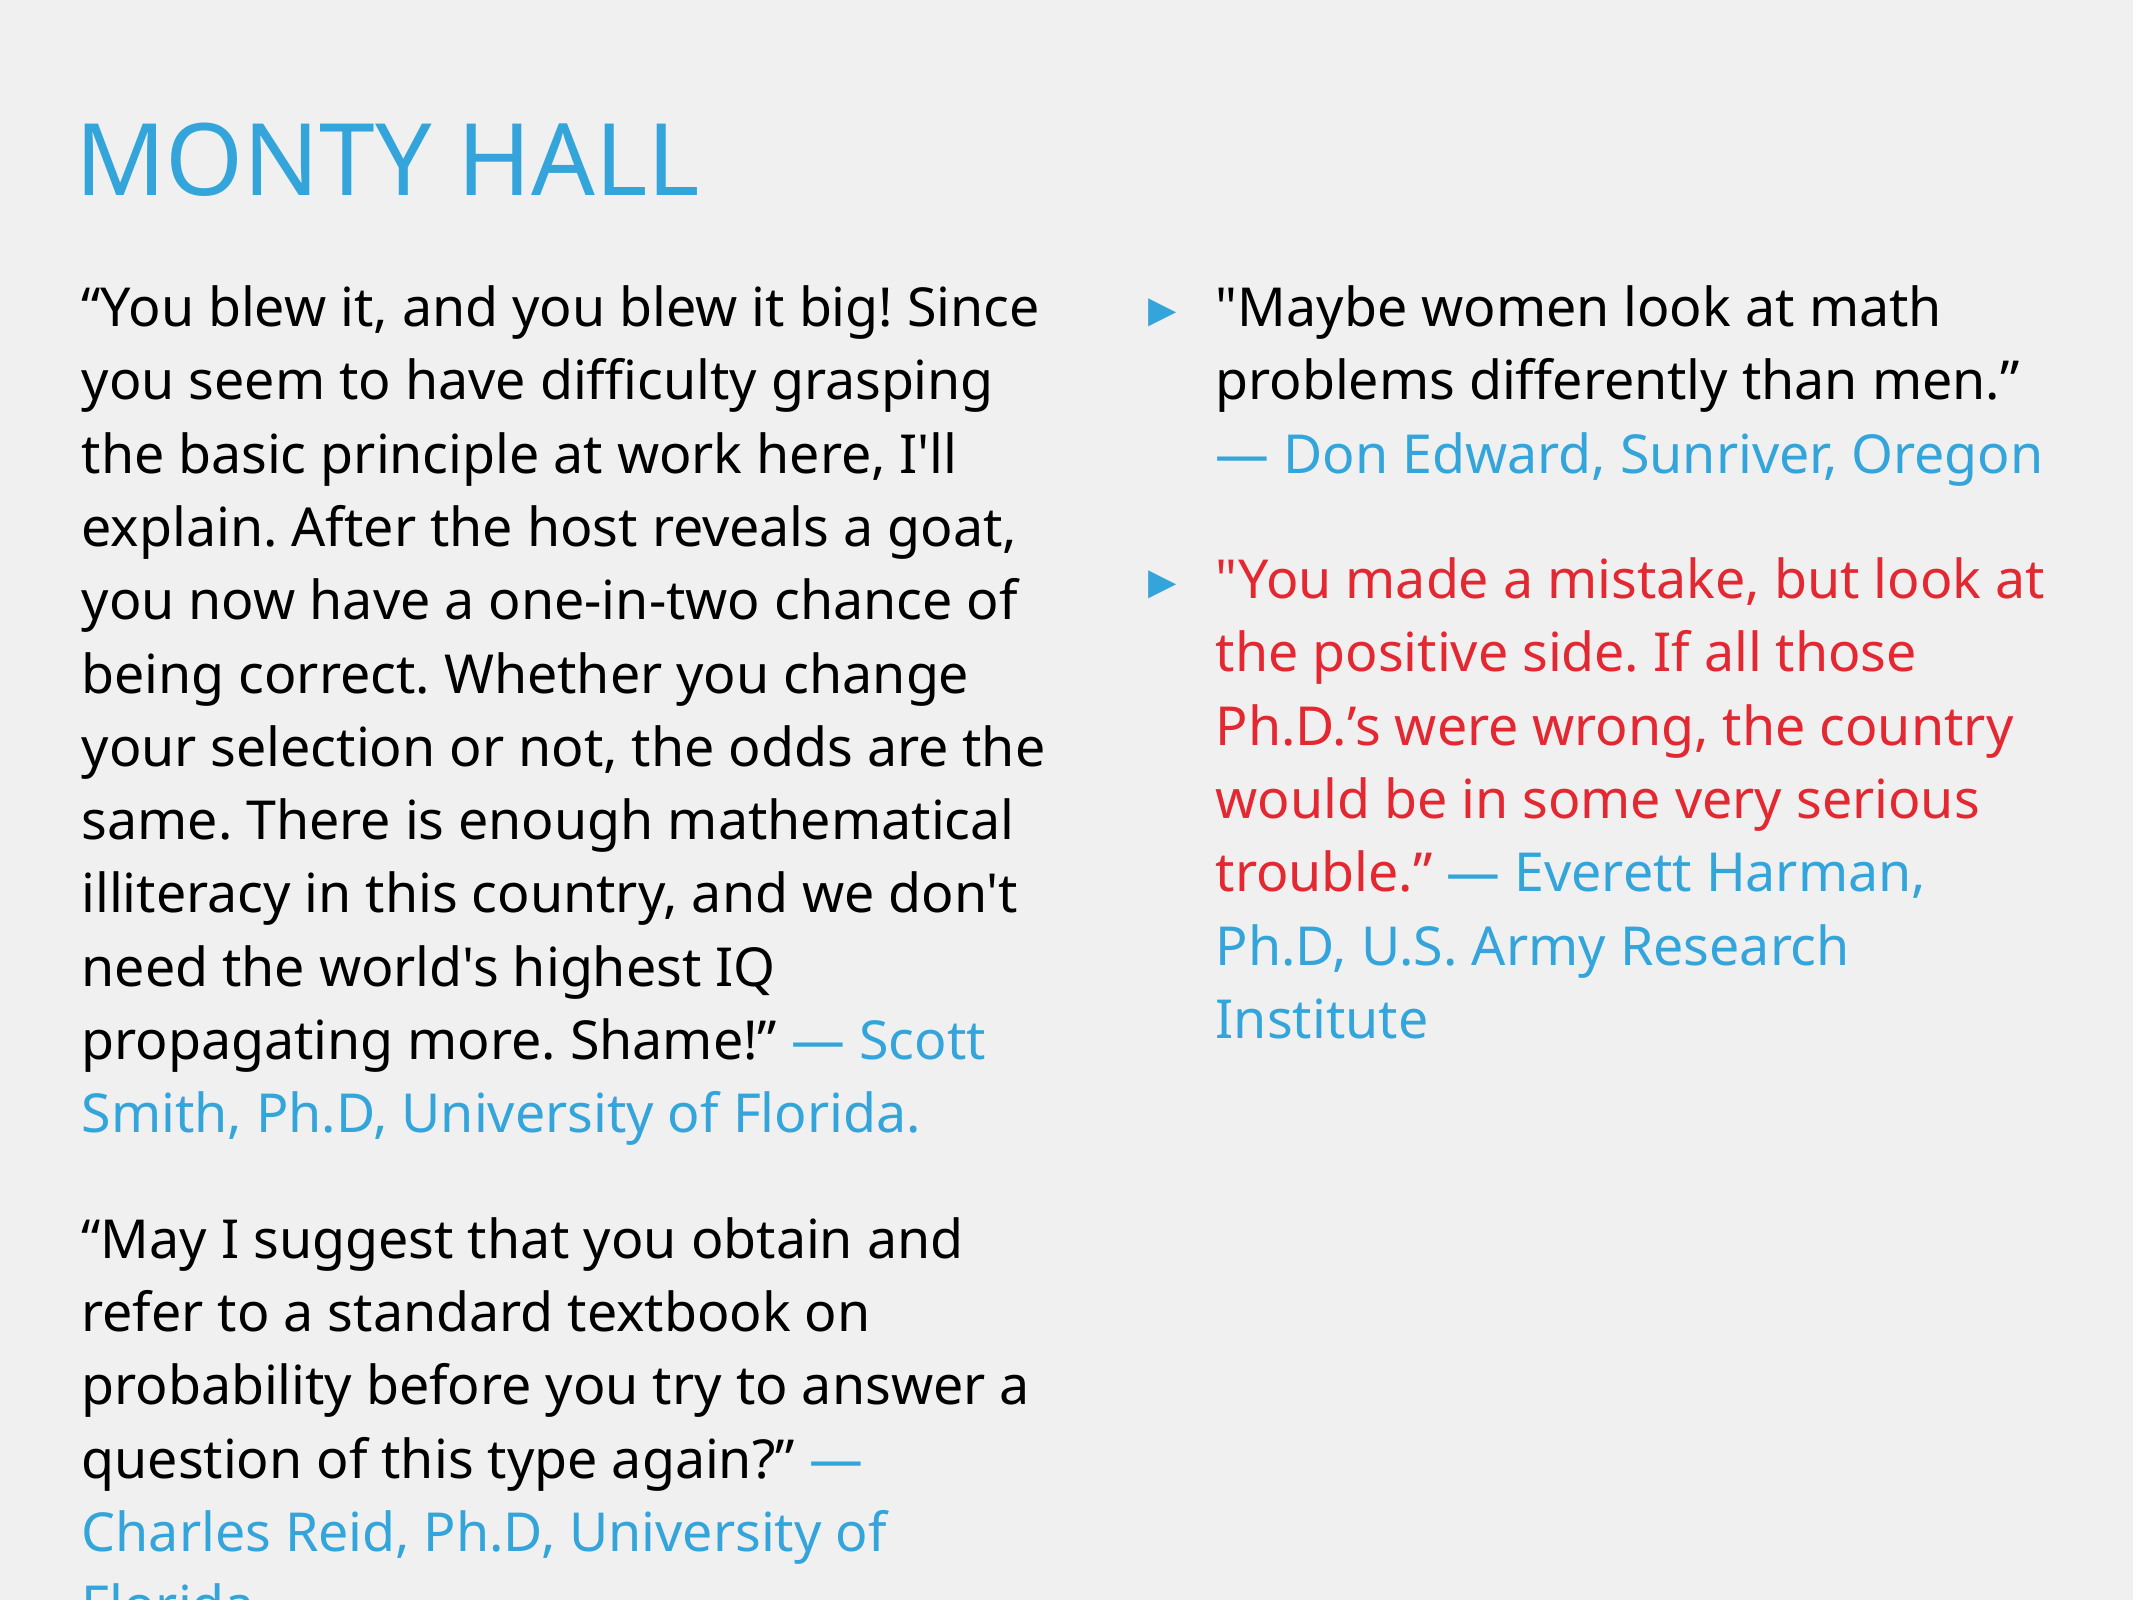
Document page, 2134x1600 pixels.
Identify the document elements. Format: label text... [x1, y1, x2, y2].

table_header “You blew it, and you blew it big! Since you seem to have difficulty grasping the basic principle at work here, I'll explain. After the host reveals a goat, you now have a one-in-two chance of being correct. Whether you change your selection or not, the odds are the same. There is enough mathematical illiteracy in this country, and we don't need the world's highest IQ propagating more. Shame!” — Scott Smith, Ph.D, University of Florida. “May I suggest that you obtain and refer to a standard textbook on probability before you try to answer a question of this type again?” — Charles Reid, Ph.D, University of Florida [67, 262, 1067, 1600]
table_header "Maybe women look at math problems differently than men.” — Don Edward, Sunriver, Oregon "You made a mistake, but look at the positive side. If all those Ph.D.’s were wrong, the country would be in some very serious trouble.” — Everett Harman, Ph.D, U.S. Army Research Institute [1067, 262, 2067, 1600]
text_box Monty hall [66, 110, 2067, 230]
